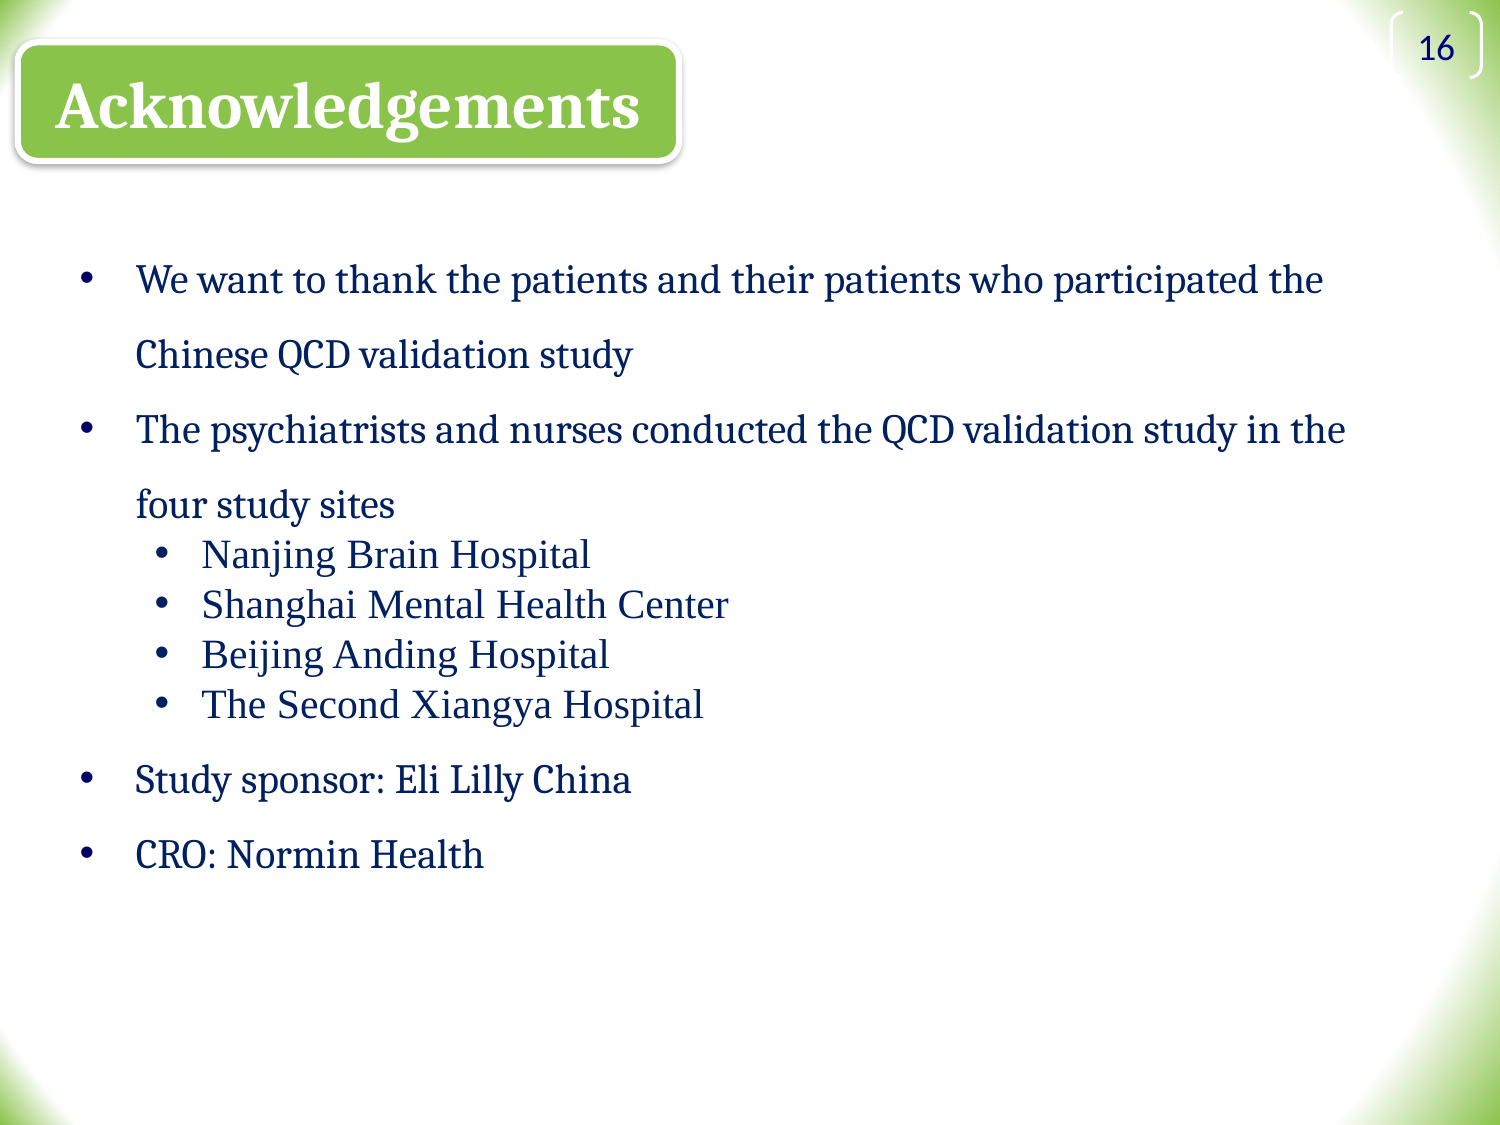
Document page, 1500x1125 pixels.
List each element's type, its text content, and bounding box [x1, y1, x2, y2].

picture [0, 0, 1500, 1125]
text_box We want to thank the patients and their patients who participated the Chinese QCD validation study The psychiatrists and nurses conducted the QCD validation study in the four study sites Nanjing Brain Hospital Shanghai Mental Health Center Beijing Anding Hospital The Second Xiangya Hospital Study sponsor: Eli Lilly China CRO: Normin Health [64, 219, 1376, 960]
text_box Acknowledgements [14, 39, 683, 165]
slide_number 16 [1389, 10, 1483, 80]
